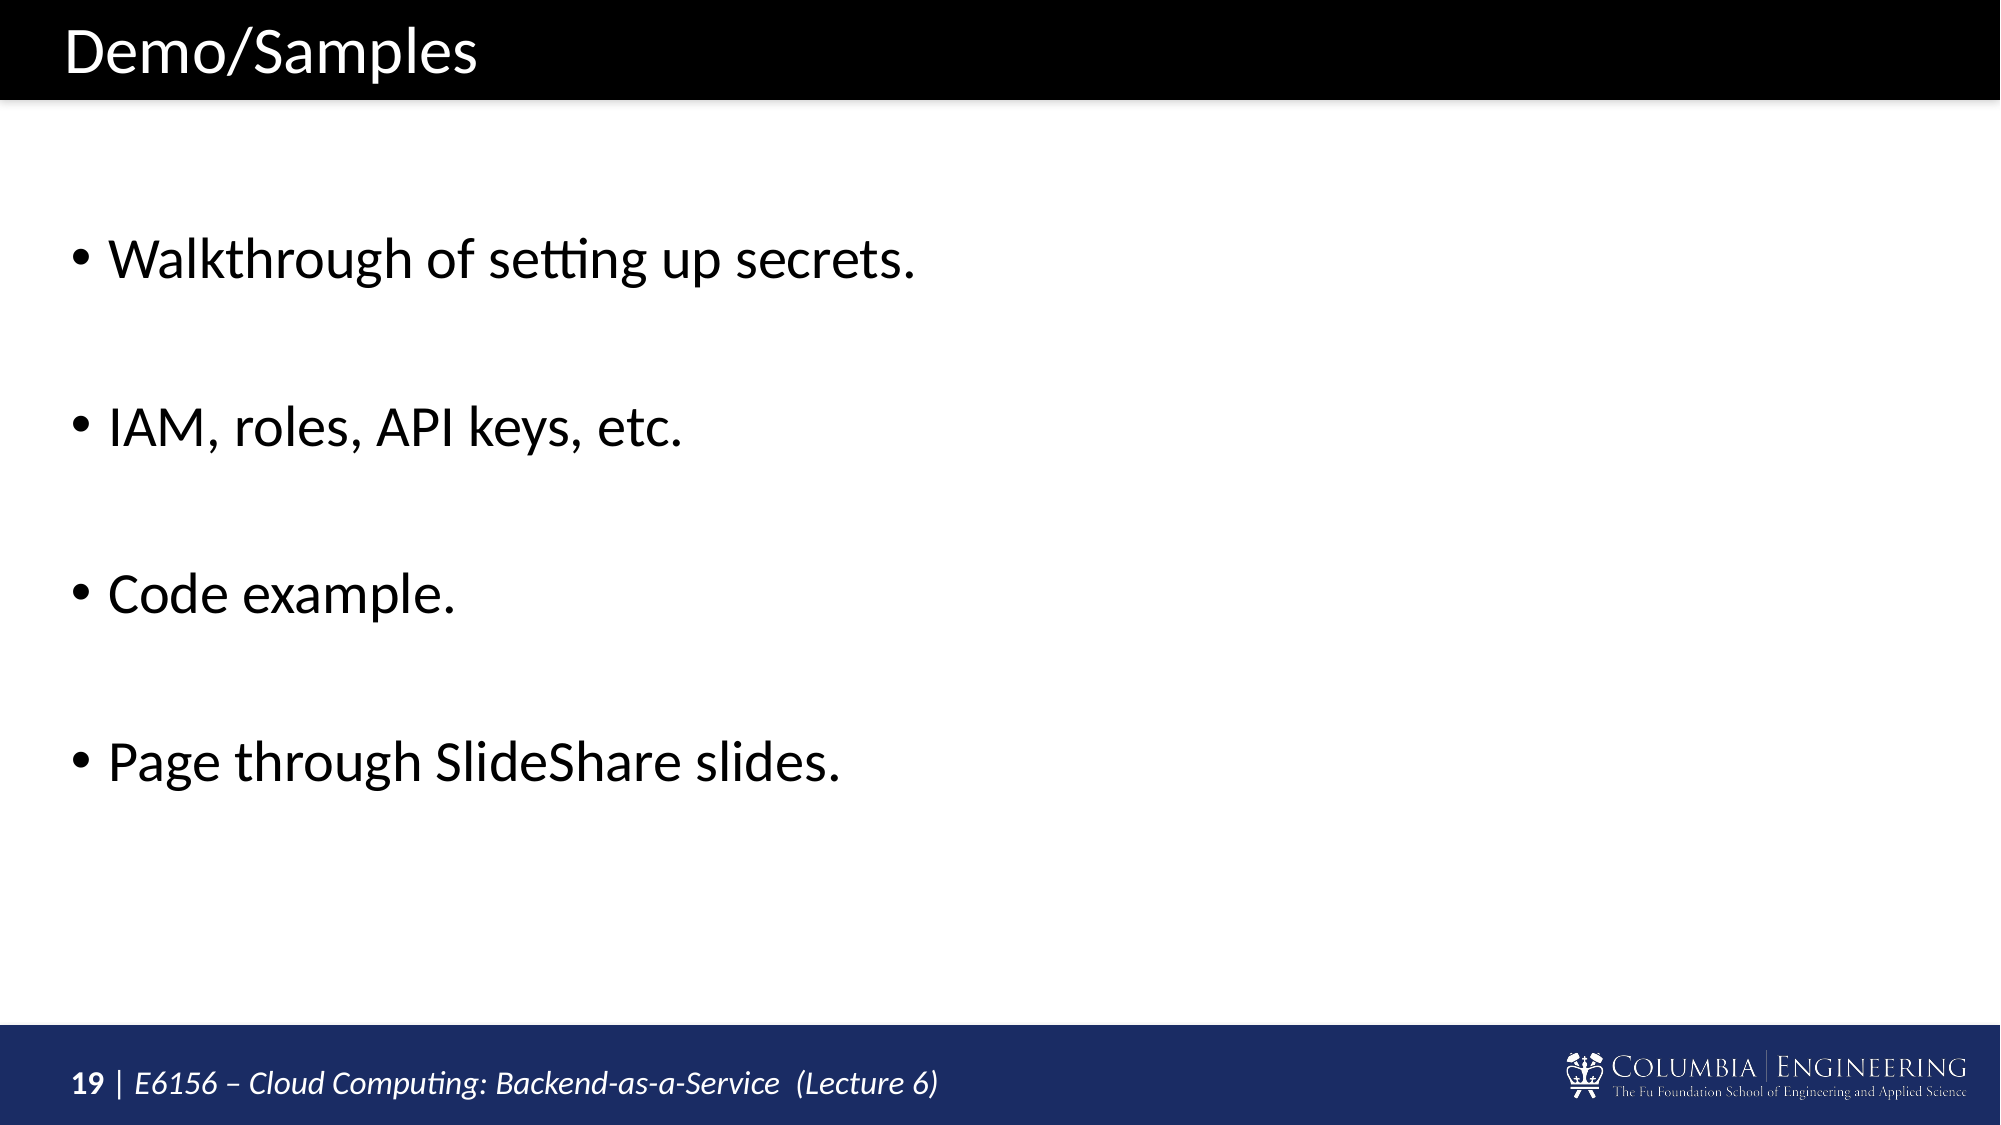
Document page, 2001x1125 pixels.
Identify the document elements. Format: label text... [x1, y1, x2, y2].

text_box 19 | E6156 – Cloud Computing: Backend-as-a-Service (Lecture 6) [55, 1027, 1540, 1109]
text_box [0, 0, 2000, 100]
text_box Demo/Samples [49, 0, 1540, 95]
list Walkthrough of setting up secrets. IAM, roles, API keys, etc. Code example. Page through SlideShare slides. [55, 220, 1863, 1014]
text_box [0, 1025, 2000, 1125]
picture [1566, 1050, 1967, 1100]
